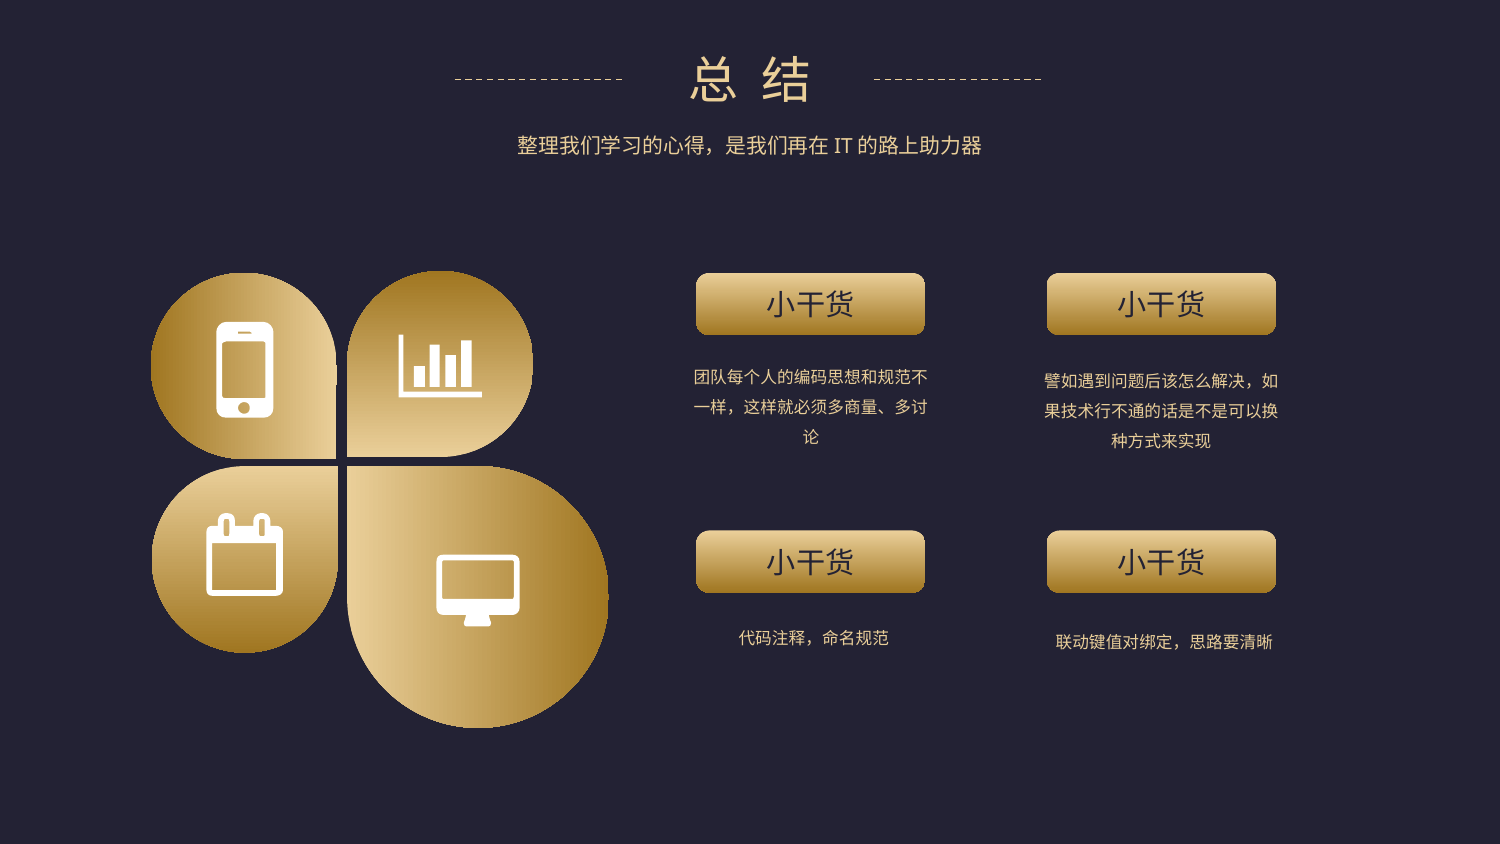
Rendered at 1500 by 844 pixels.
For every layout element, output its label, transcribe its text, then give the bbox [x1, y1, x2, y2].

text_box 总 结 [633, 41, 867, 117]
text_box 联动键值对绑定，思路要清晰 [1032, 617, 1298, 656]
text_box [150, 272, 337, 460]
text_box 譬如遇到问题后该怎么解决，如果技术行不通的话是不是可以换种方式来实现 [1028, 357, 1294, 455]
text_box 小干货 [1044, 528, 1279, 595]
text_box 代码注释，命名规范 [681, 614, 947, 652]
text_box 整理我们学习的心得，是我们再在IT的路上助力器 [288, 120, 1212, 162]
text_box 小干货 [694, 528, 928, 595]
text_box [151, 465, 339, 653]
text_box 小干货 [1044, 270, 1279, 338]
text_box 小干货 [694, 270, 928, 338]
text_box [346, 465, 610, 729]
text_box 团队每个人的编码思想和规范不一样，这样就必须多商量、多讨论 [678, 353, 944, 451]
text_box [346, 270, 534, 458]
